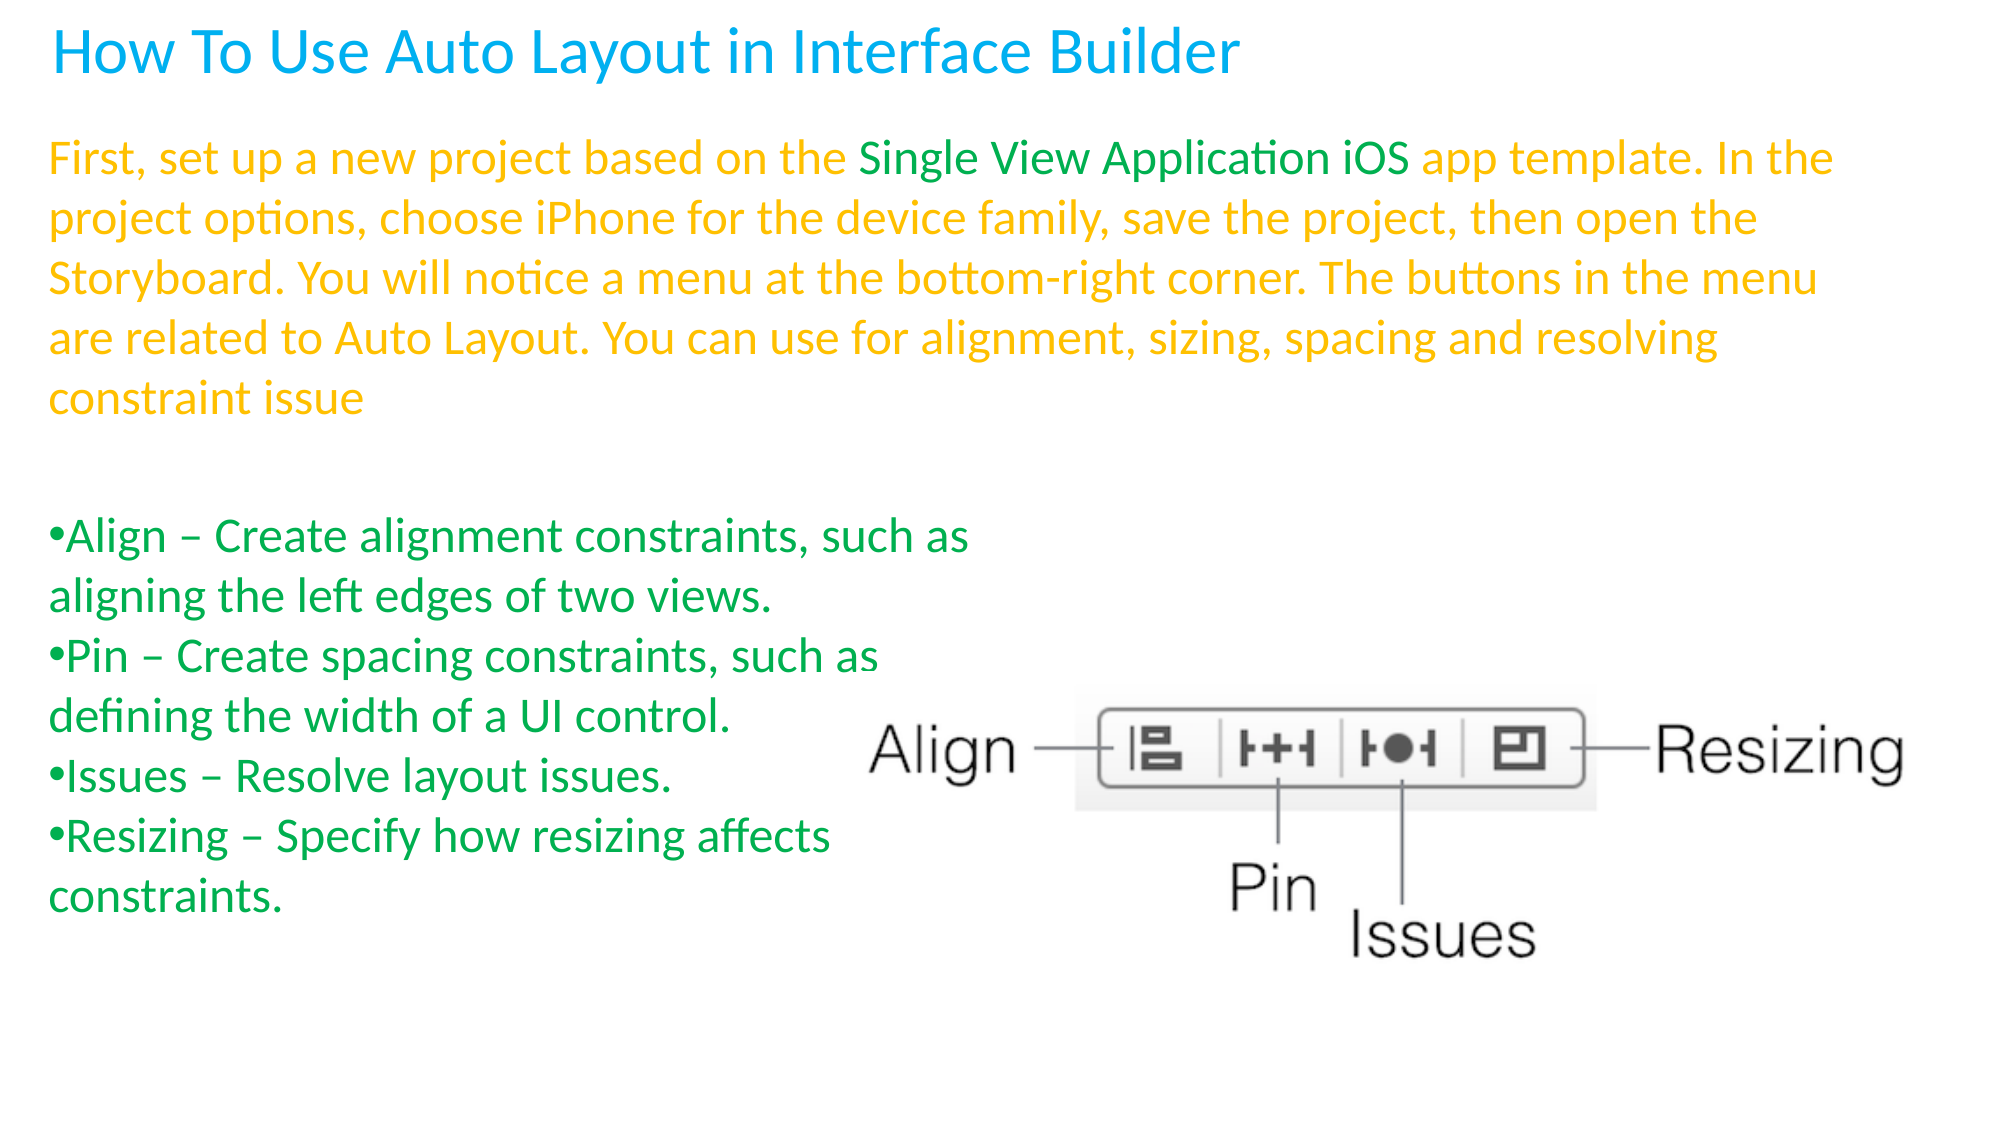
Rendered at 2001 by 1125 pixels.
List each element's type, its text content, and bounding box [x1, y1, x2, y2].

picture [859, 670, 1913, 979]
text_box Align – Create alignment constraints, such as aligning the left edges of two views. Pin – Create spacing constraints, such as defining the width of a UI control. Issues – Resolve layout issues. Resizing – Specify how resizing affects constraints. [33, 495, 1034, 931]
text_box First, set up a new project based on the Single View Application iOS app template. In the project options, choose iPhone for the device family, save the project, then open the Storyboard. You will notice a menu at the bottom-right corner. The buttons in the menu are related to Auto Layout. You can use for alignment, sizing, spacing and resolving constraint issue [33, 117, 1890, 433]
text_box How To Use Auto Layout in Interface Builder [37, 0, 1257, 95]
